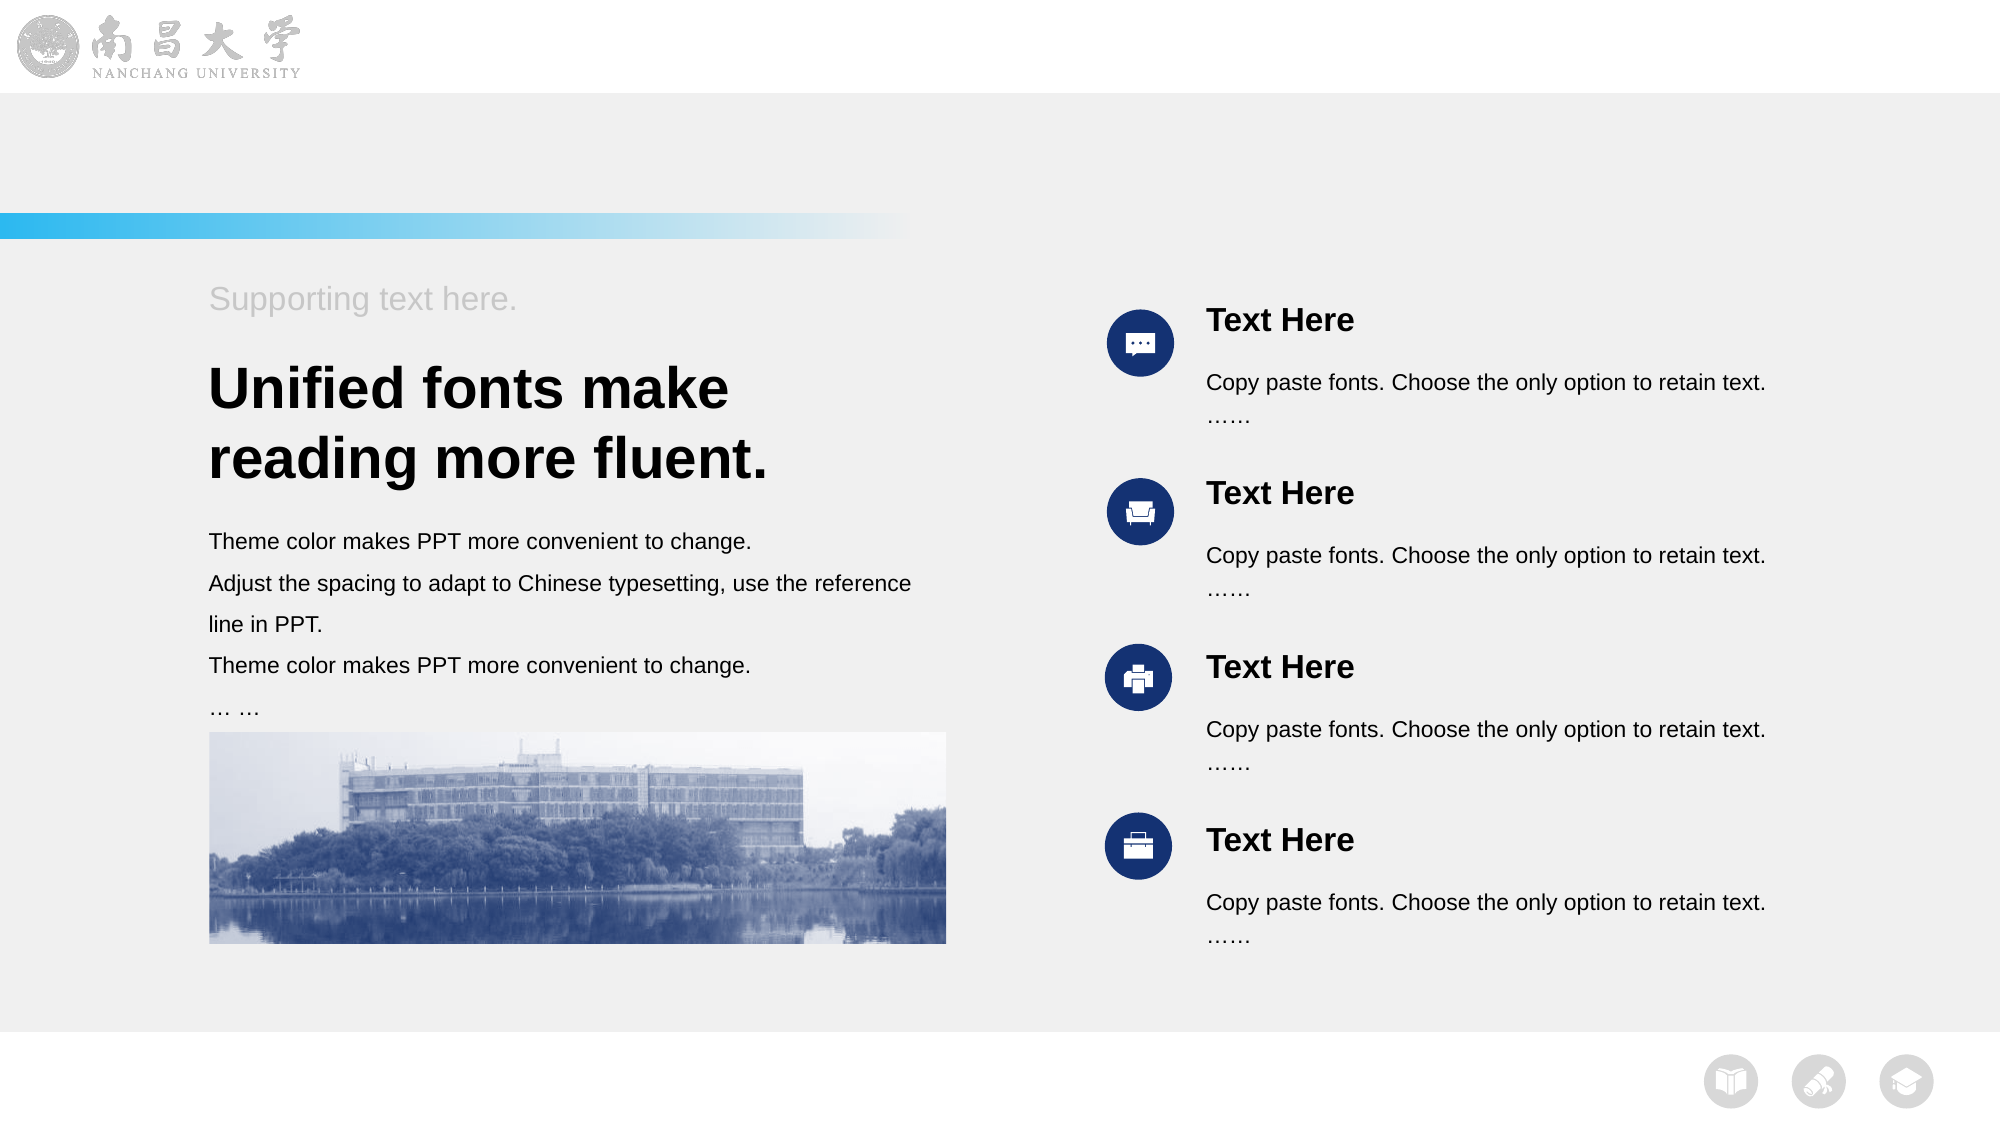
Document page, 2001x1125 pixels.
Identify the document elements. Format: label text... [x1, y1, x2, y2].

text_box Theme color makes PPT more conveni ent to change. Adjust the spacing to adapt to Chinese typesetting, use the reference line in PPT. Theme color makes PPT more convenient to change. … … [193, 505, 947, 759]
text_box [1106, 309, 1175, 377]
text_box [1104, 643, 1173, 711]
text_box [1106, 478, 1175, 546]
text_box Unified fonts make reading more fluent. [193, 343, 947, 505]
text_box Supp orting text here. [193, 258, 557, 317]
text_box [1104, 812, 1173, 880]
text_box [208, 732, 947, 944]
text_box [1191, 281, 1890, 983]
text_box [0, 213, 912, 239]
picture [17, 15, 300, 78]
